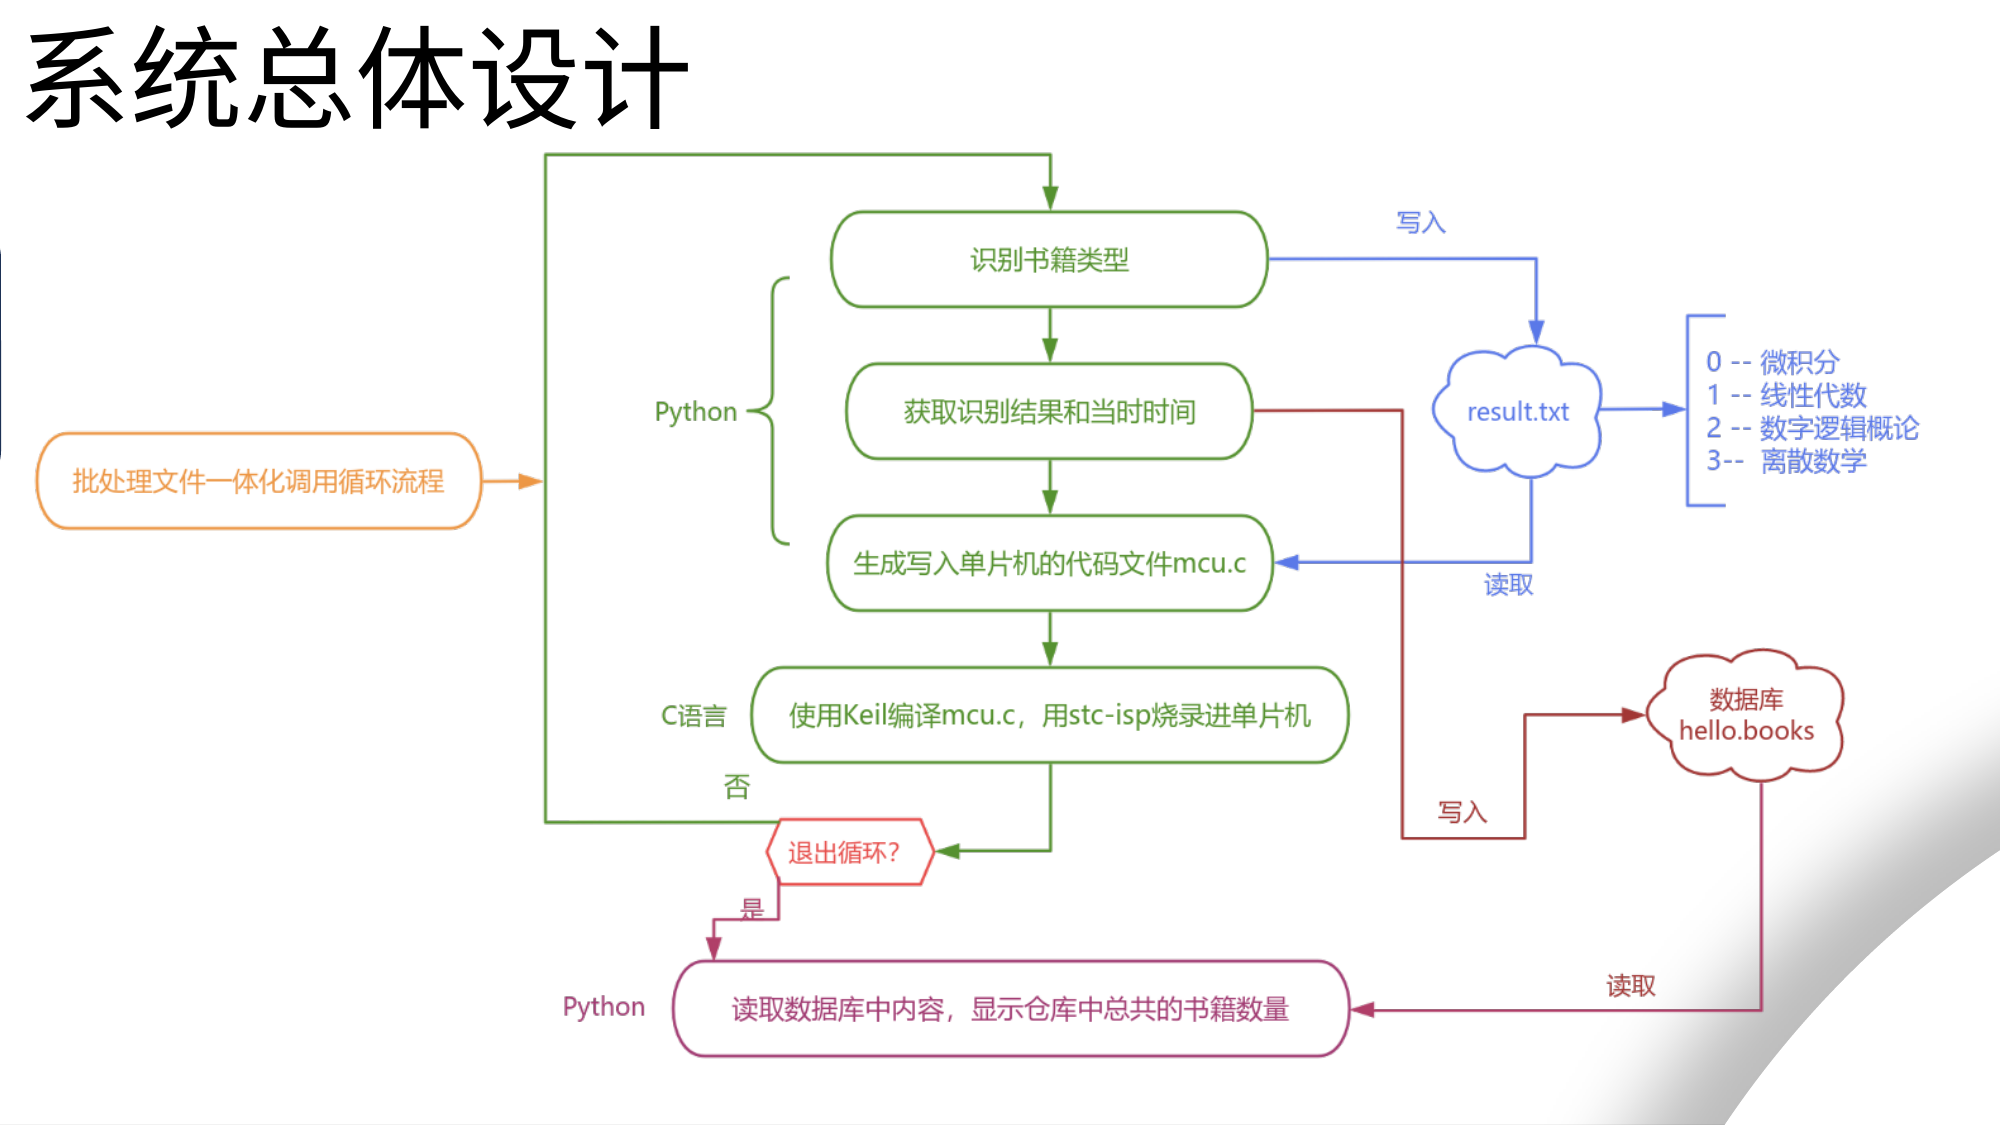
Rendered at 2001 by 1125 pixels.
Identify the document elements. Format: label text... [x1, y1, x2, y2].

text_box AL [1723, 849, 2000, 1125]
picture [0, 107, 1990, 1103]
text_box 系统总体设计 [3, 0, 709, 107]
